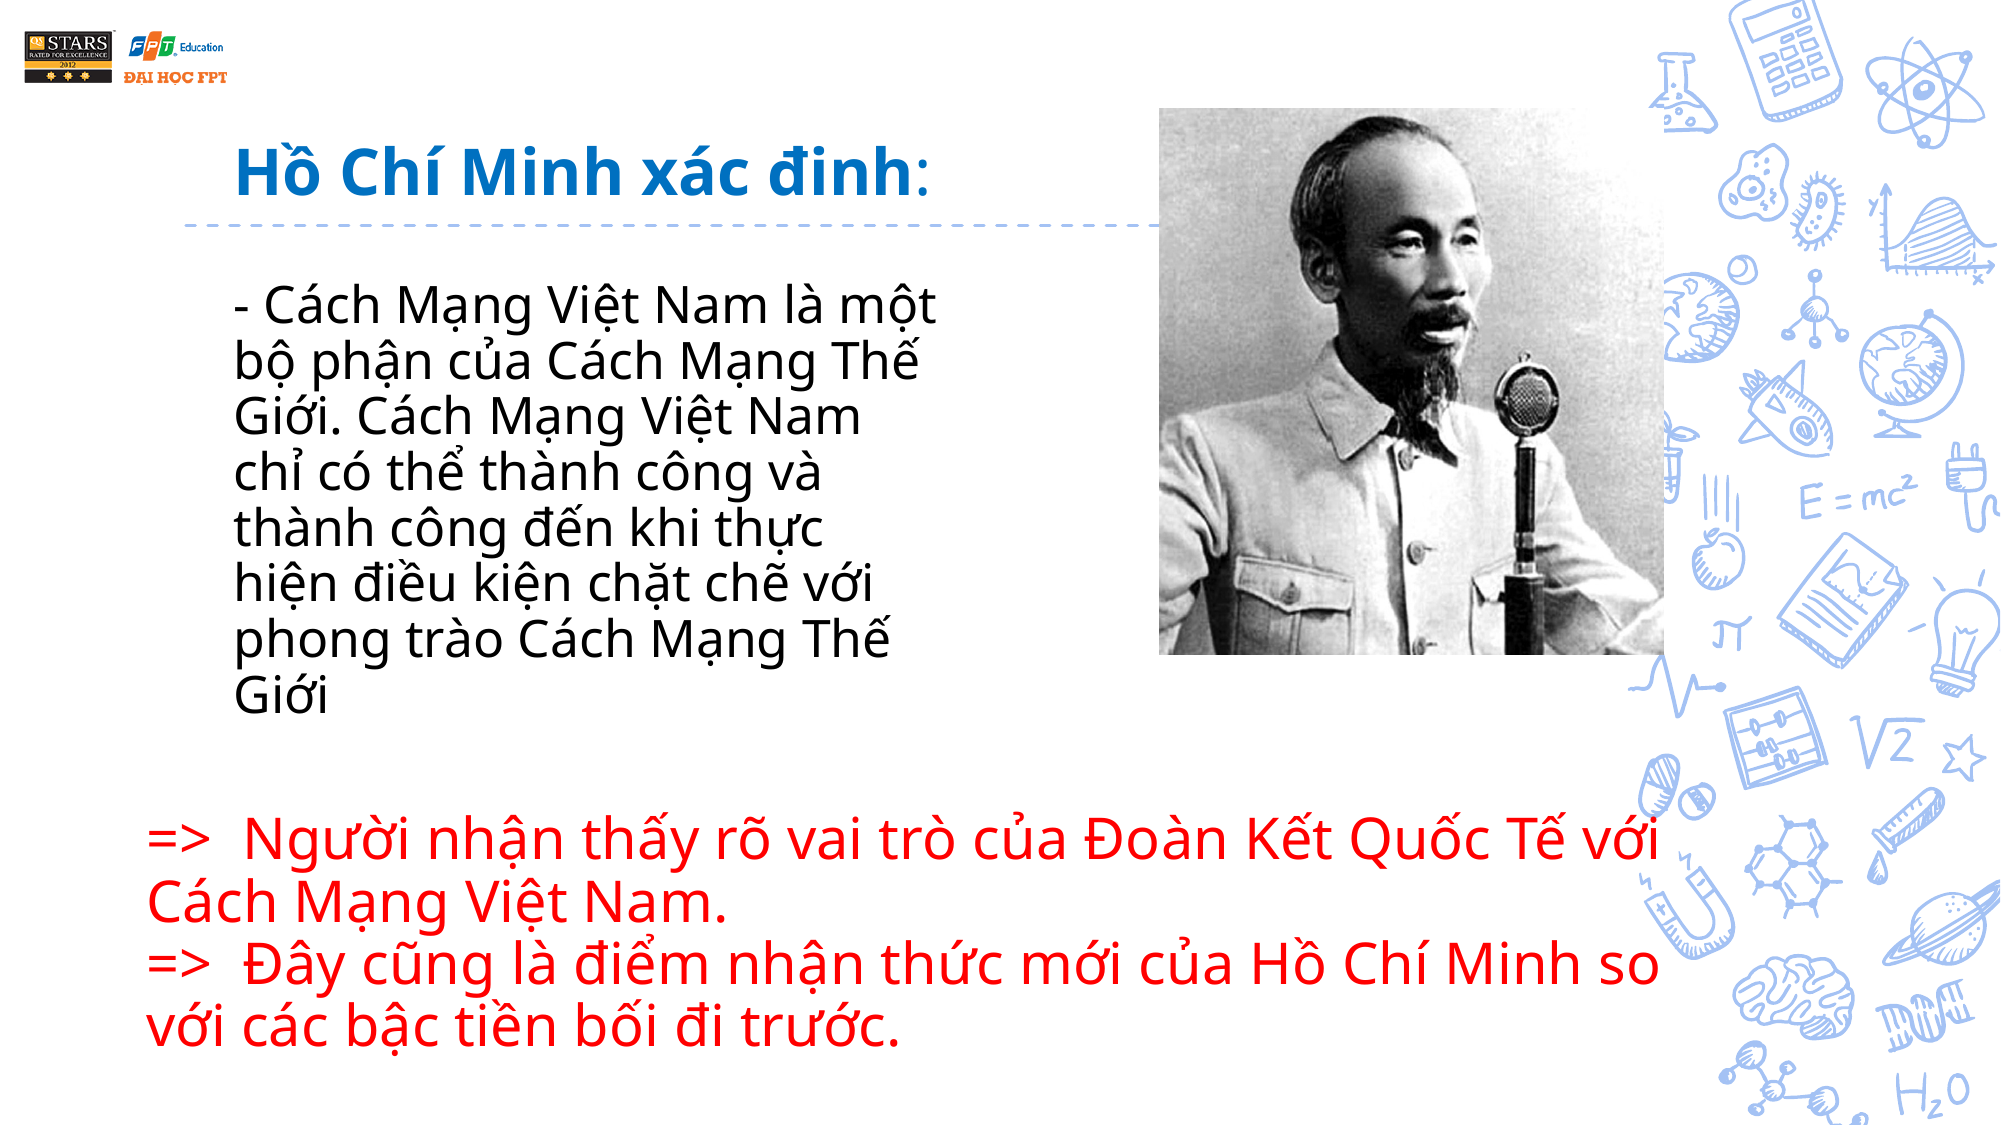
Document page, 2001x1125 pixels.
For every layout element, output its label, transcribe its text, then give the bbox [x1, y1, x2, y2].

picture [24, 30, 227, 85]
title => Người nhận thấy rõ vai trò của Đoàn Kết Quốc Tế với Cách Mạng Việt Nam. => Đây cũng là điểm nhận thức mới của Hồ Chí Minh so với các bậc tiền bối đi trước. [131, 794, 1696, 1075]
picture [1159, 108, 1664, 655]
list Hồ Chí Minh xác đinh: - Cách Mạng Việt Nam là một bộ phận của Cách Mạng Thế Giới. Cách Mạng Việt Nam chỉ có thể thành công và thành công đến khi thực hiện điều kiện chặt chẽ với phong trào Cách Mạng Thế Giới [218, 124, 958, 777]
